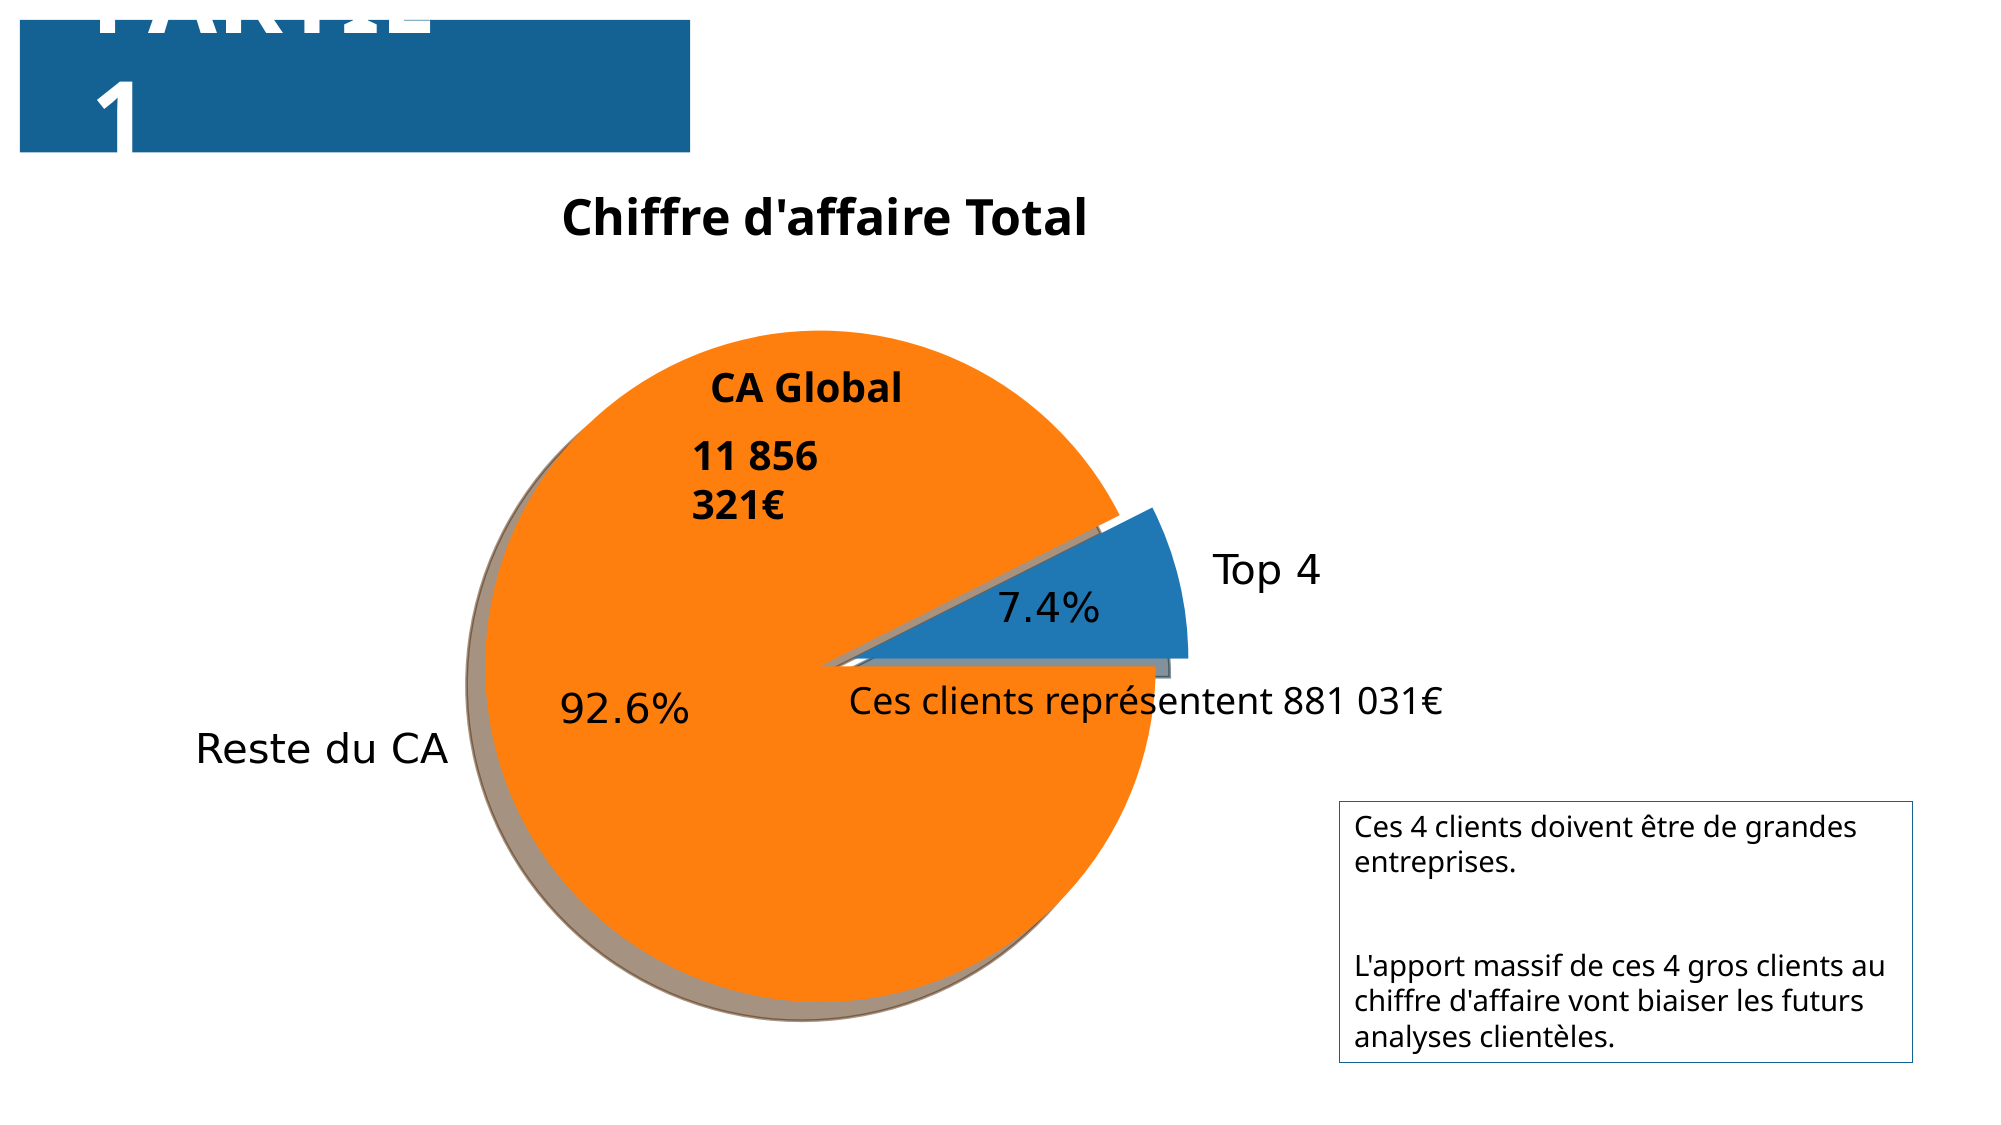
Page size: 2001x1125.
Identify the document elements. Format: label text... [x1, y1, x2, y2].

picture [174, 319, 1340, 1034]
text_box Ces clients représentent 881 031€ [1340, 669, 1772, 748]
text_box Ces 4 clients doivent être de grandes entreprises. L'apport massif de ces 4 gros clients au chiffre d'affaire vont biaiser les futurs analyses clientèles. [1339, 801, 1913, 1063]
subtitle Chiffre d'affaire Total [545, 177, 1288, 278]
text_box Partie 1 [76, 48, 532, 182]
text_box [19, 19, 691, 154]
